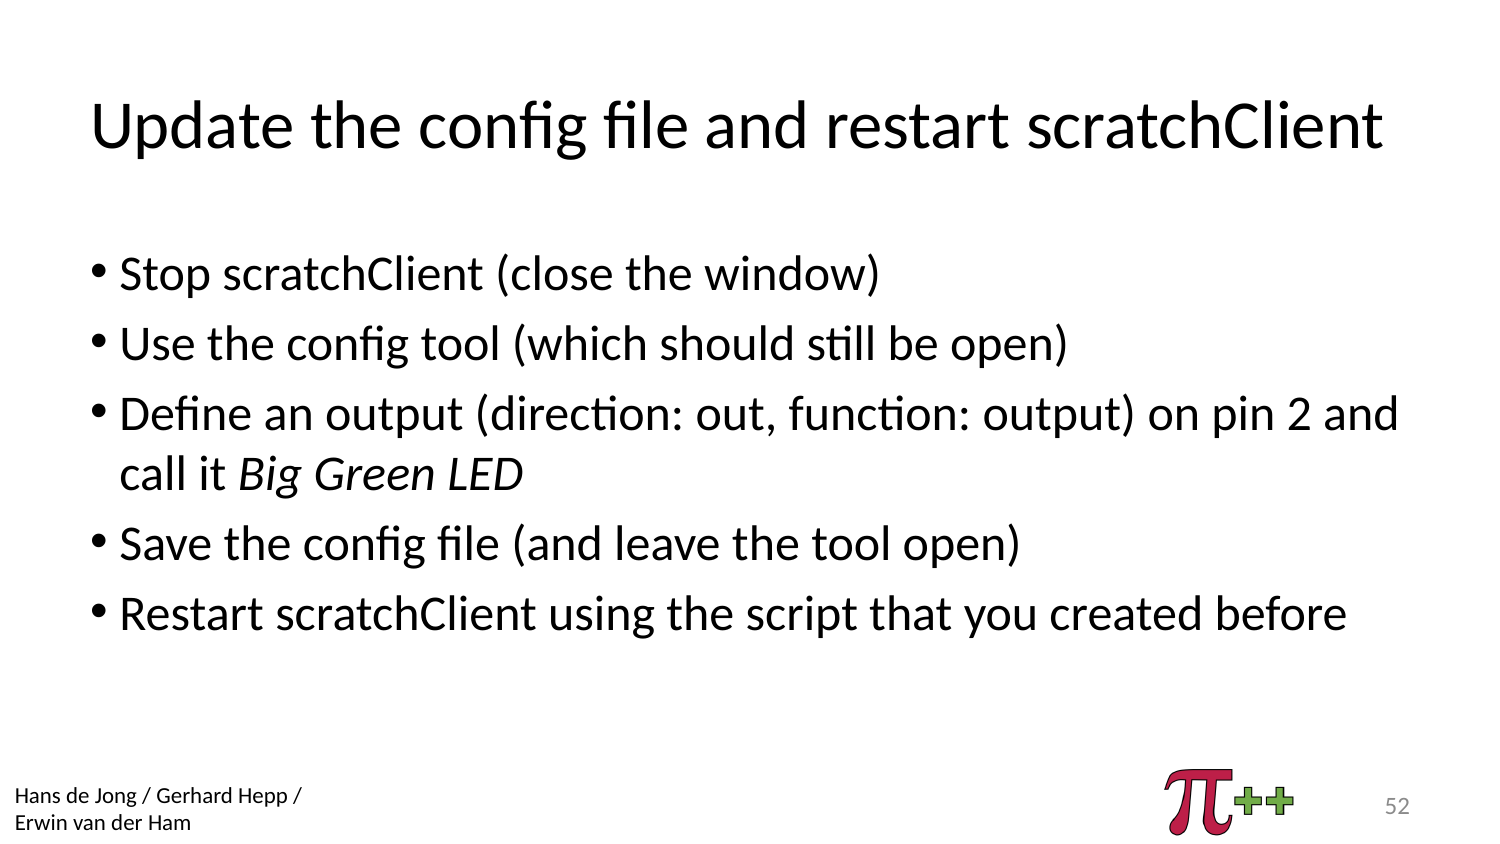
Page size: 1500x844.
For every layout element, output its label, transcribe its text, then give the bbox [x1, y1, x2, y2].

list Stop scratchClient (close the window) Use the config tool (which should still be open) Define an output (direction: out, function: output) on pin 2 and call it Big Green LED Save the config file (and leave the tool open) Restart scratchClient using the script that you created before [75, 232, 1425, 754]
title Update the config file and restart scratchClient [75, 33, 1425, 210]
picture [1163, 768, 1294, 836]
slide_number 52 [1340, 782, 1425, 827]
